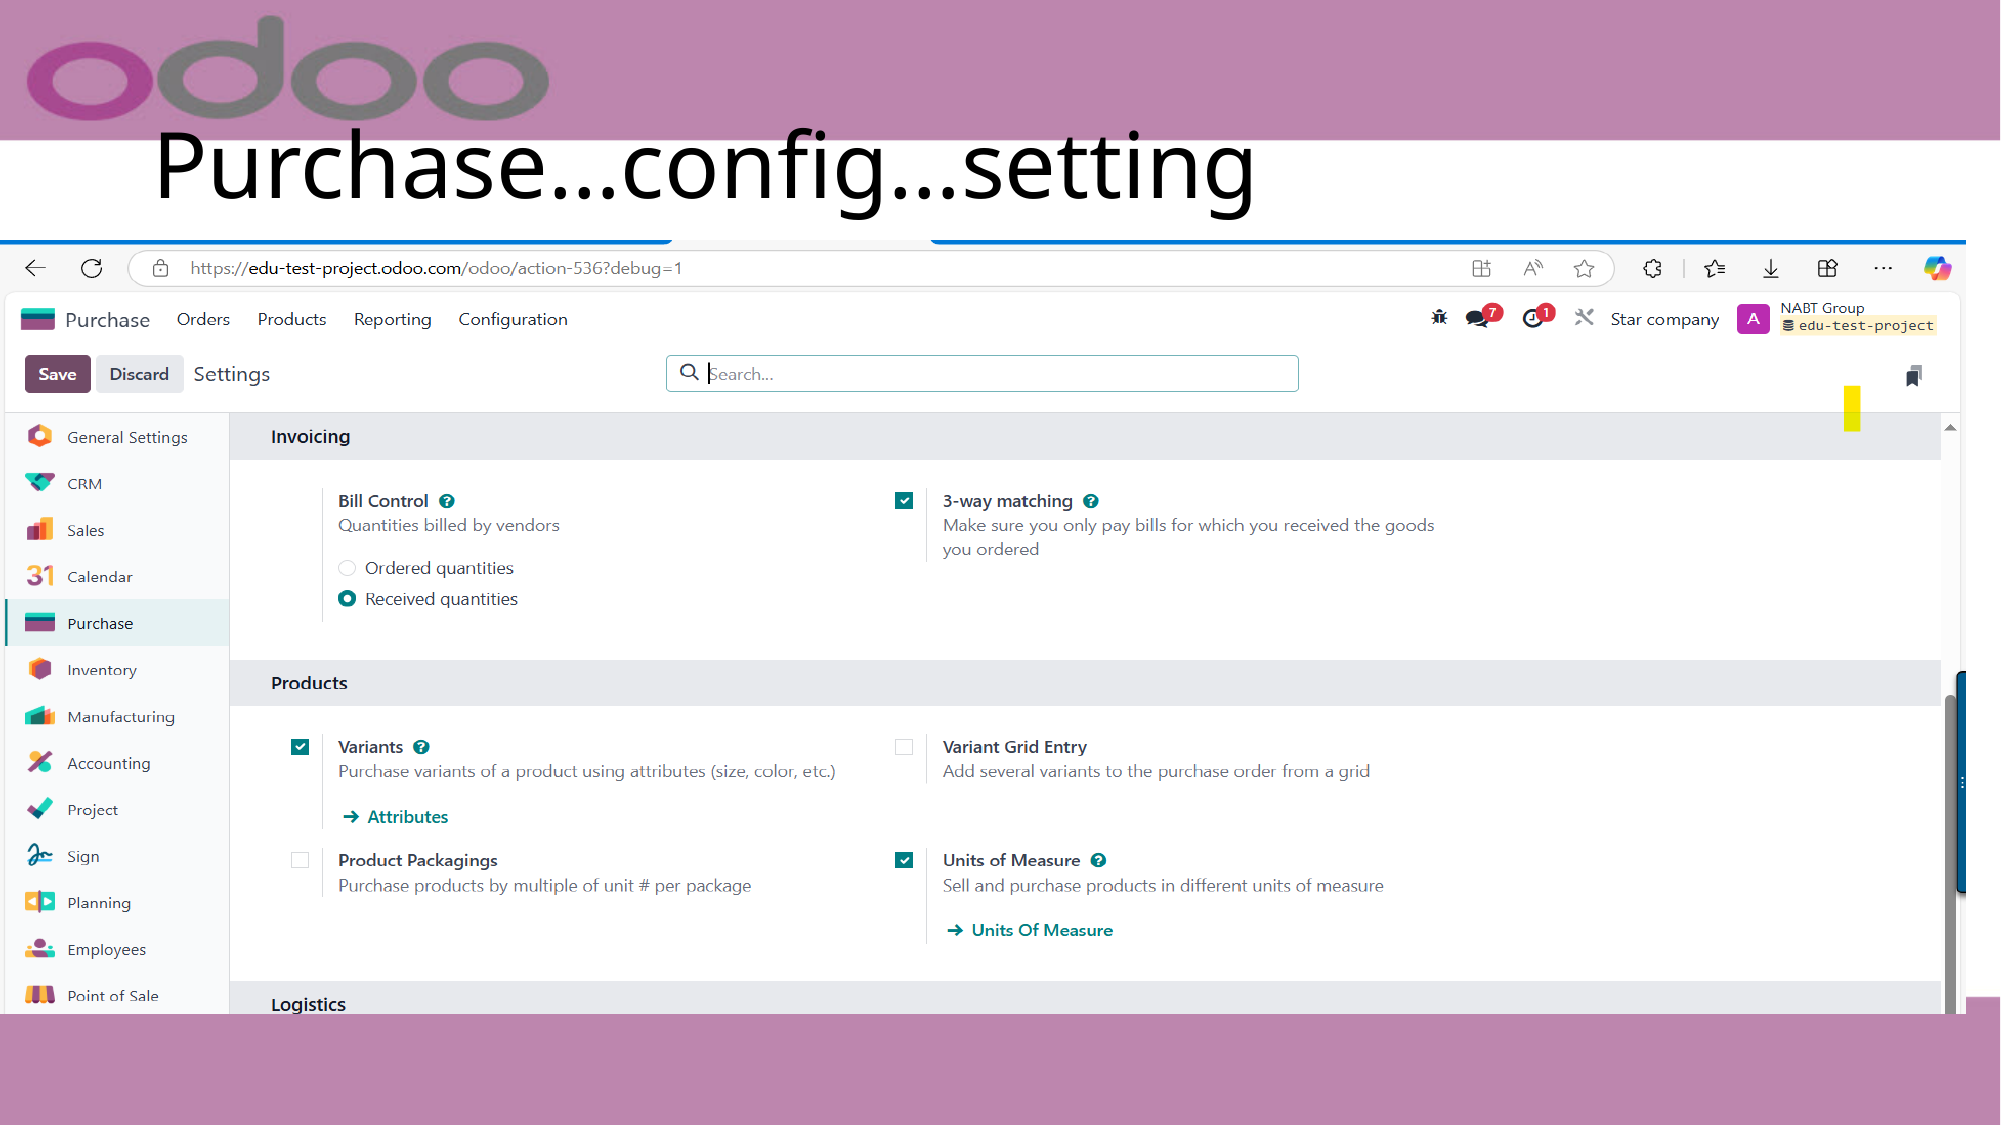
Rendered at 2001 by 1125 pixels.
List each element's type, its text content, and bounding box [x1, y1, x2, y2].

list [0, 240, 1966, 1014]
title Purchase…config…setting [137, 59, 1863, 240]
picture [0, 0, 2001, 1125]
